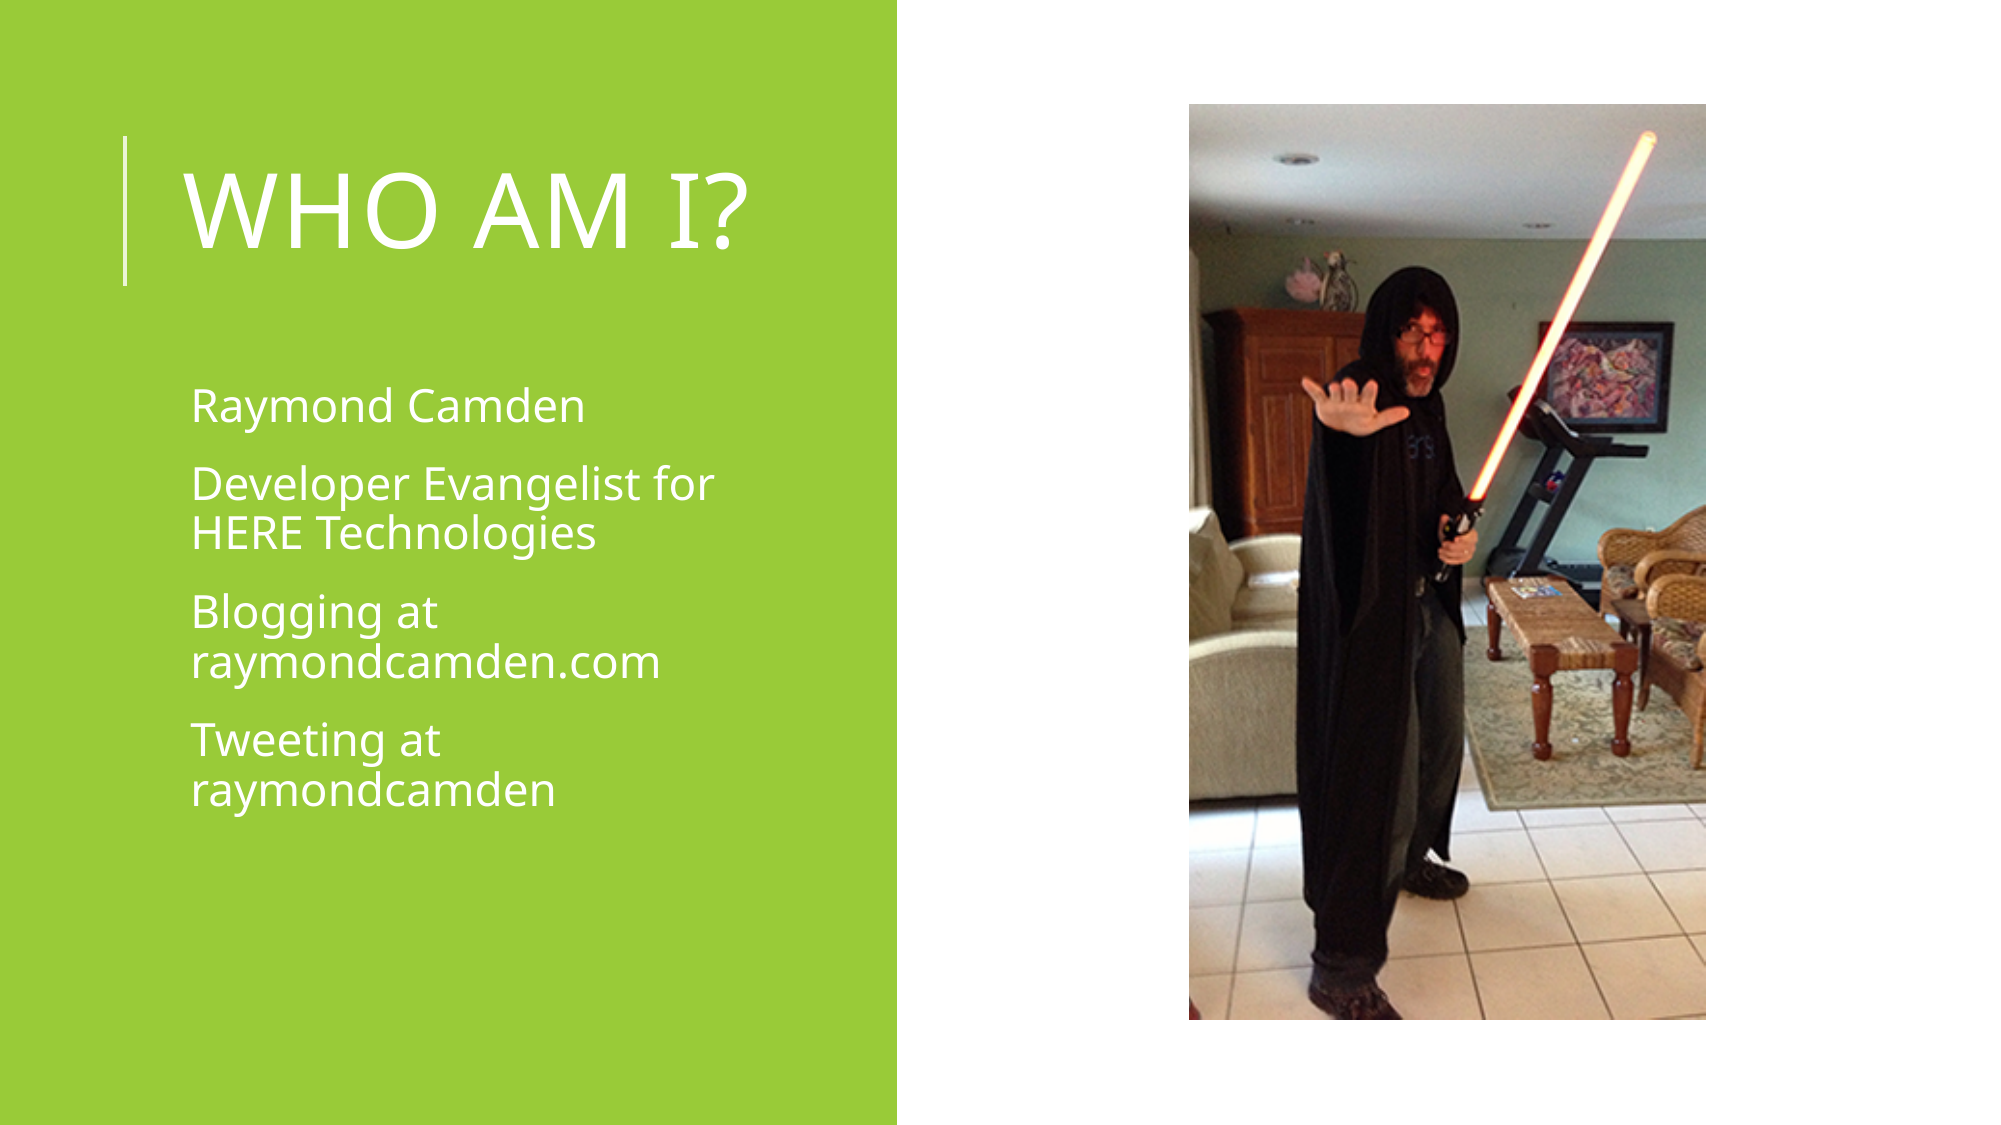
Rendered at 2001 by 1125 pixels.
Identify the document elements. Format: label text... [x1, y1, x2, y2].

picture [1188, 104, 1707, 1021]
text_box [0, 0, 898, 1125]
title Who am i? [168, 96, 788, 342]
list Raymond Camden Developer Evangelist for HERE Technologies Blogging at raymondcamden.com Tweeting at raymondcamden [168, 375, 820, 1020]
